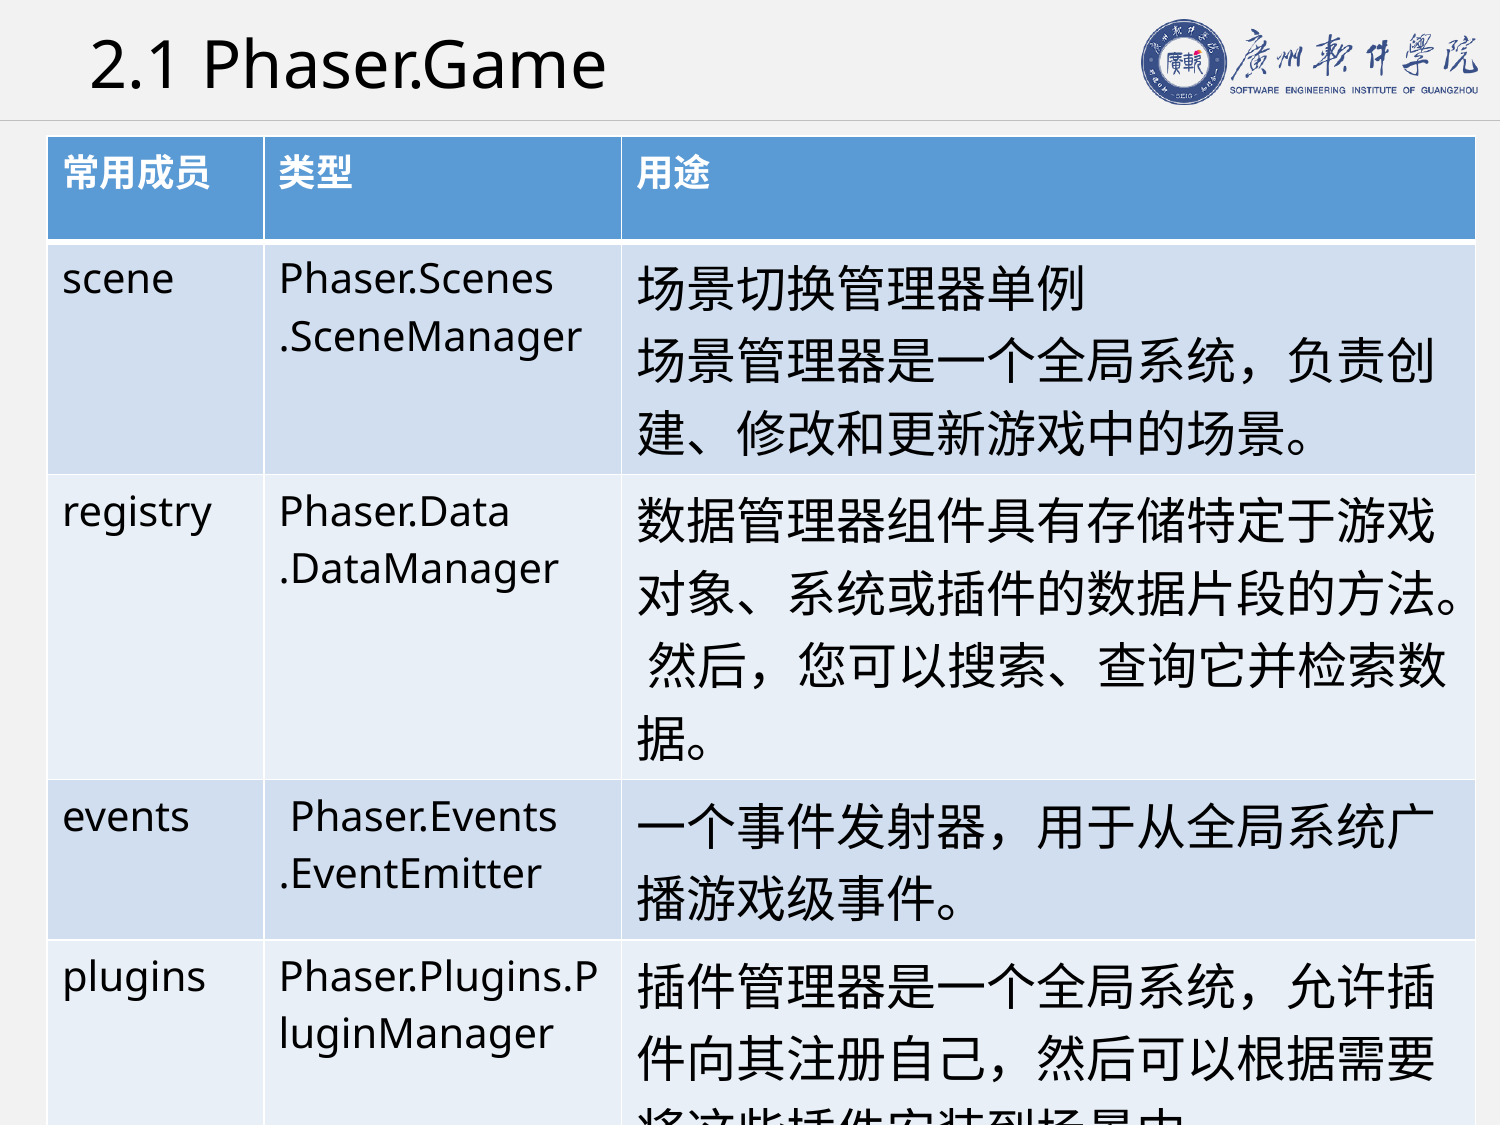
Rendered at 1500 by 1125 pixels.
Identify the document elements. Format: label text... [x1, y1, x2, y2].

table_cell Phaser.Data .DataManager [265, 475, 621, 779]
table_cell plugins [48, 941, 263, 1125]
table_cell scene [48, 245, 263, 474]
table_cell 场景切换管理器单例 场景管理器是一个全局系统，负责创建、修改和更新游戏中的场景。 [622, 245, 1475, 474]
table_cell events [48, 780, 263, 939]
table_cell 一个事件发射器，用于从全局系统广播游戏级事件。 [622, 780, 1475, 939]
table_cell Phaser.Plugins.PluginManager [265, 941, 621, 1125]
table_cell registry [48, 475, 263, 779]
table_cell 数据管理器组件具有存储特定于游戏对象、系统或插件的数据片段的方法。 然后，您可以搜索、查询它并检索数据。 [622, 475, 1475, 779]
table_cell Phaser.Scenes .SceneManager [265, 245, 621, 474]
picture [1141, 19, 1478, 105]
table_header 类型 [265, 137, 621, 239]
title 2.1 Phaser.Game [75, 23, 830, 117]
table_header 用途 [622, 137, 1475, 239]
table_cell Phaser.Events .EventEmitter [265, 780, 621, 939]
table_header 常用成员 [48, 137, 263, 239]
table_cell 插件管理器是一个全局系统，允许插件向其注册自己，然后可以根据需要将这些插件安装到场景中。 [622, 941, 1475, 1125]
